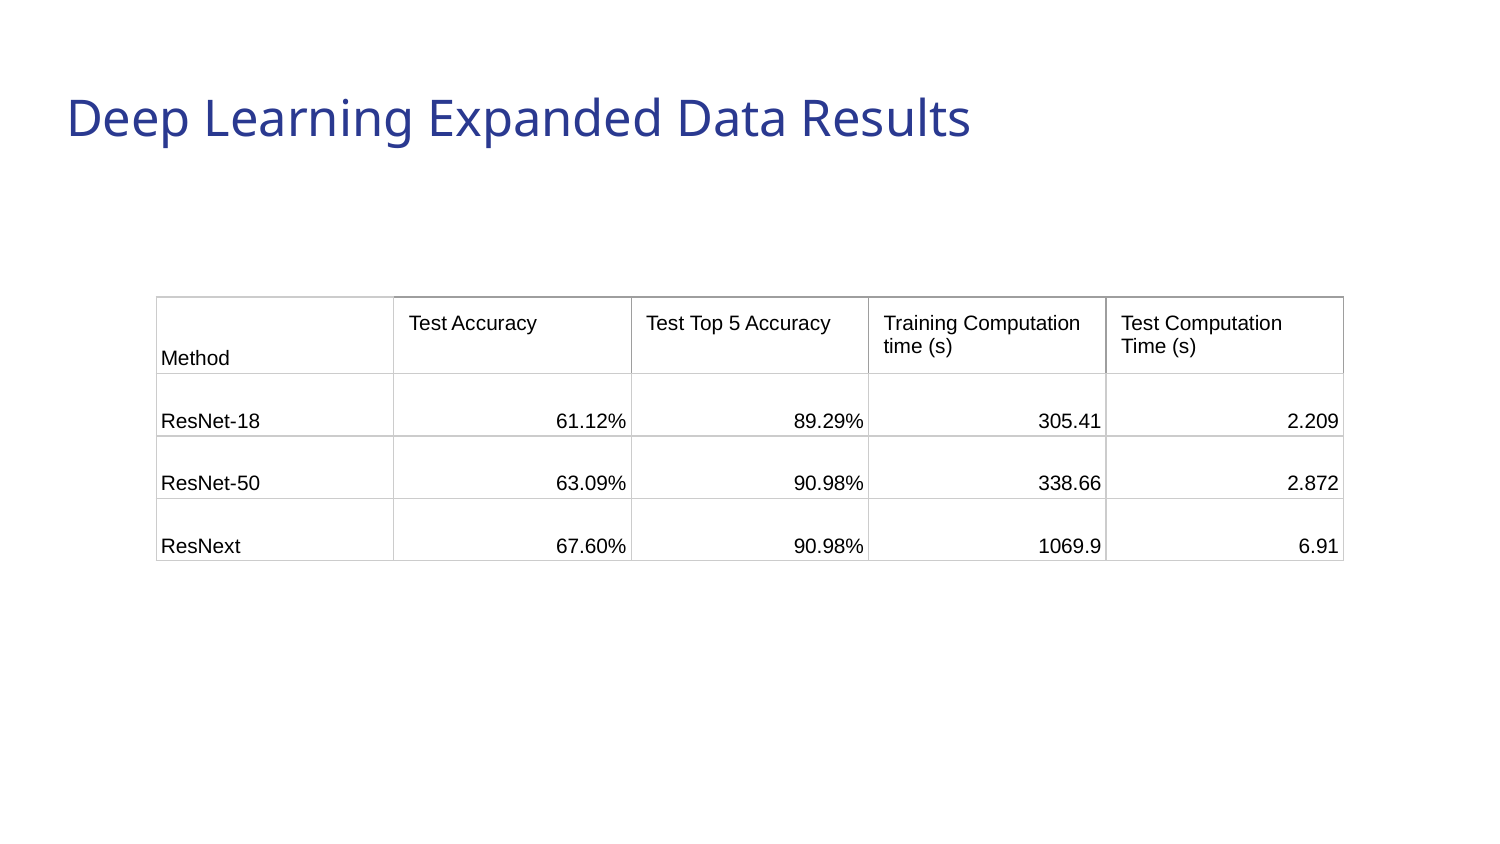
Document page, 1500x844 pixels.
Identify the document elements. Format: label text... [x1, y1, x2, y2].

table_header Test Computation Time (s) [1107, 298, 1343, 373]
table_cell 61.12% [394, 374, 631, 435]
table_cell ResNet-18 [157, 374, 393, 435]
title Deep Learning Expanded Data Results [51, 67, 1449, 167]
table_cell 90.98% [632, 499, 868, 560]
table_header Test Accuracy [394, 298, 631, 373]
table_cell 6.91 [1107, 499, 1343, 560]
table_cell ResNet-50 [157, 437, 393, 498]
table_cell 338.66 [869, 437, 1105, 498]
table_cell 63.09% [394, 437, 631, 498]
table_cell 305.41 [869, 374, 1105, 435]
table_cell 2.872 [1107, 437, 1343, 498]
table_header Method [157, 298, 393, 373]
table_cell 67.60% [394, 499, 631, 560]
table_header Training Computation time (s) [869, 298, 1105, 373]
table_header Test Top 5 Accuracy [632, 298, 868, 373]
table_cell 90.98% [632, 437, 868, 498]
table_cell ResNext [157, 499, 393, 560]
table_cell 89.29% [632, 374, 868, 435]
table_cell 2.209 [1107, 374, 1343, 435]
table_cell 1069.9 [869, 499, 1105, 560]
